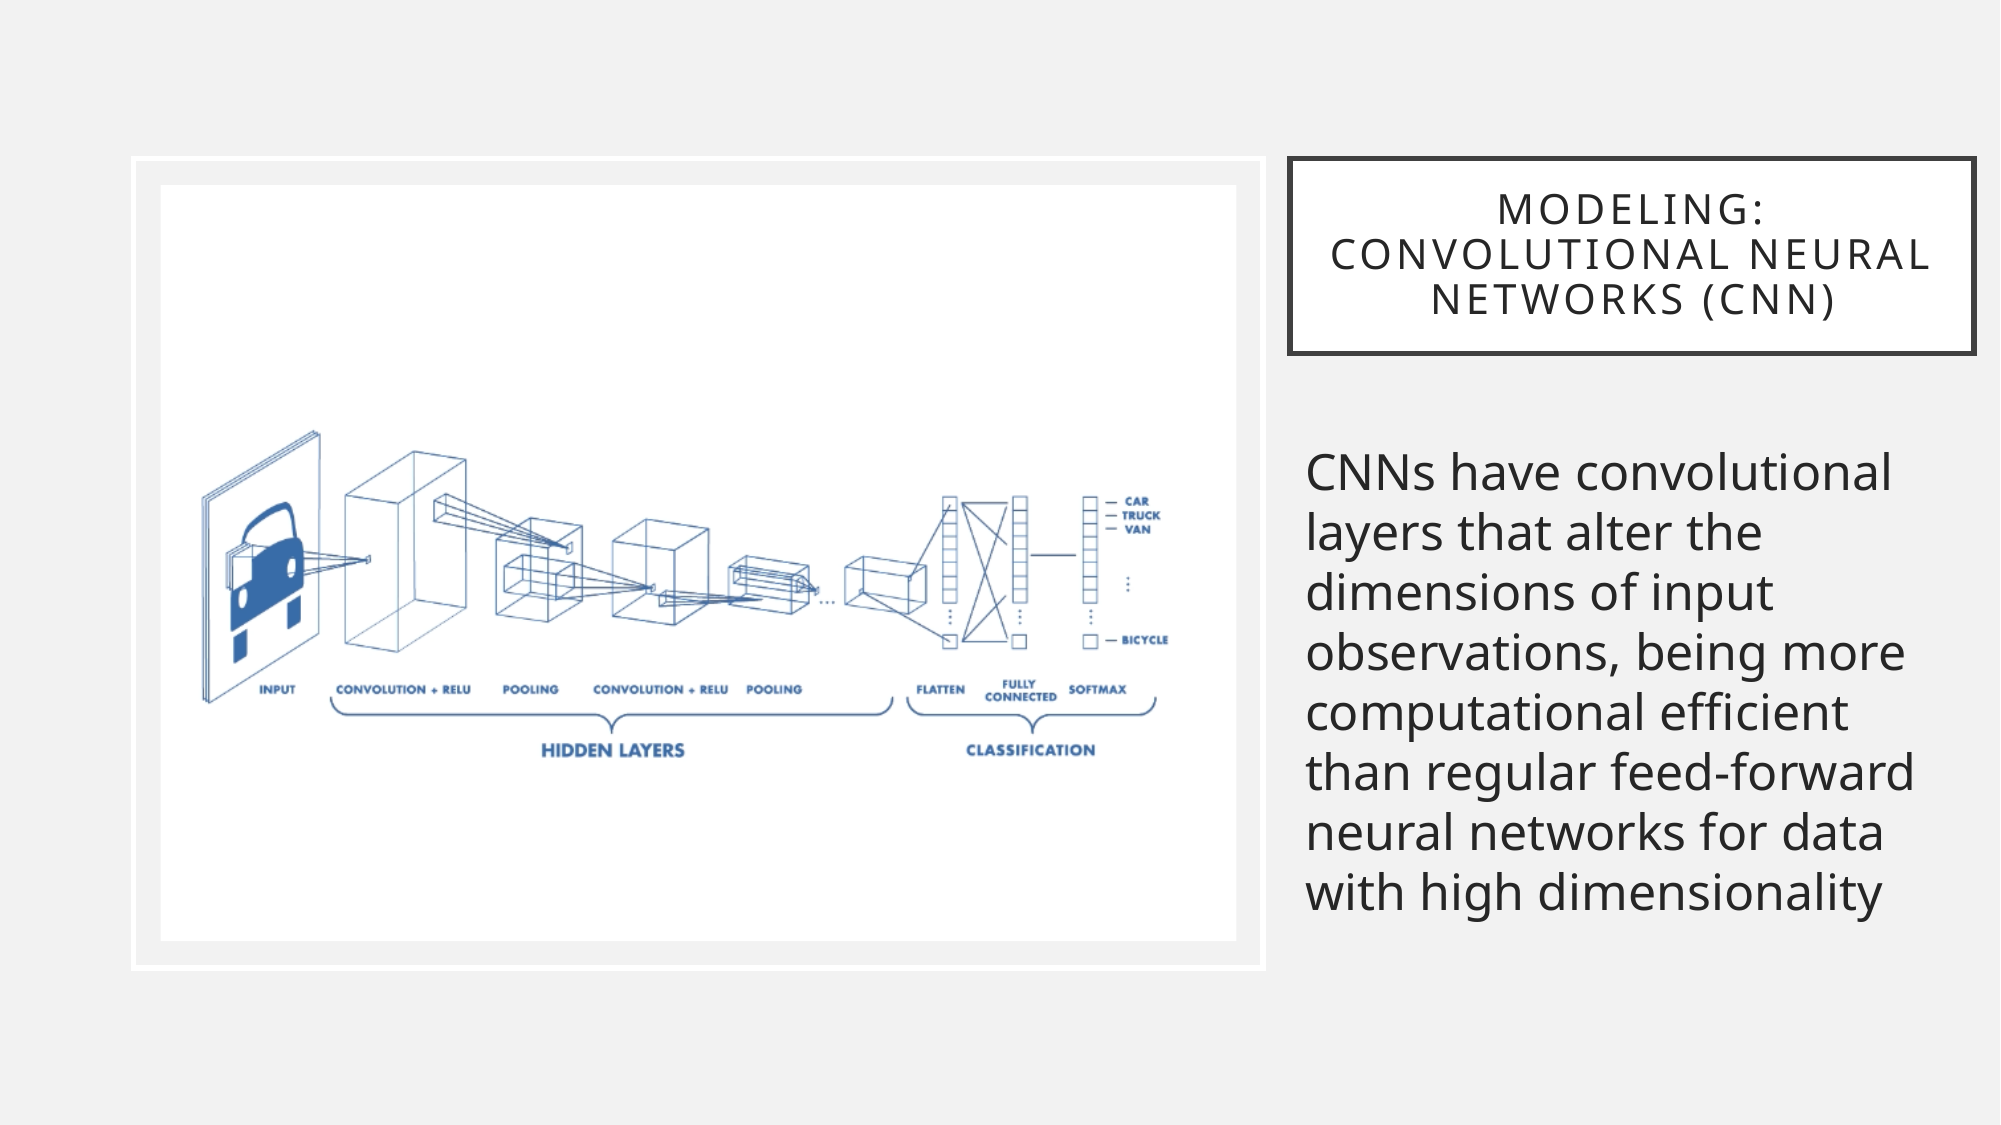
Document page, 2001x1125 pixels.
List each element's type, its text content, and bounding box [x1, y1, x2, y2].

text_box [159, 184, 1237, 942]
title Modeling: Convolutional Neural Networks (CNN) [1287, 156, 1977, 356]
text_box [133, 157, 1264, 969]
picture [187, 335, 1210, 791]
list CNNs have convolutional layers that alter the dimensions of input observations, being more computational efficient than regular feed-forward neural networks for data with high dimensionality [1290, 432, 1975, 1077]
